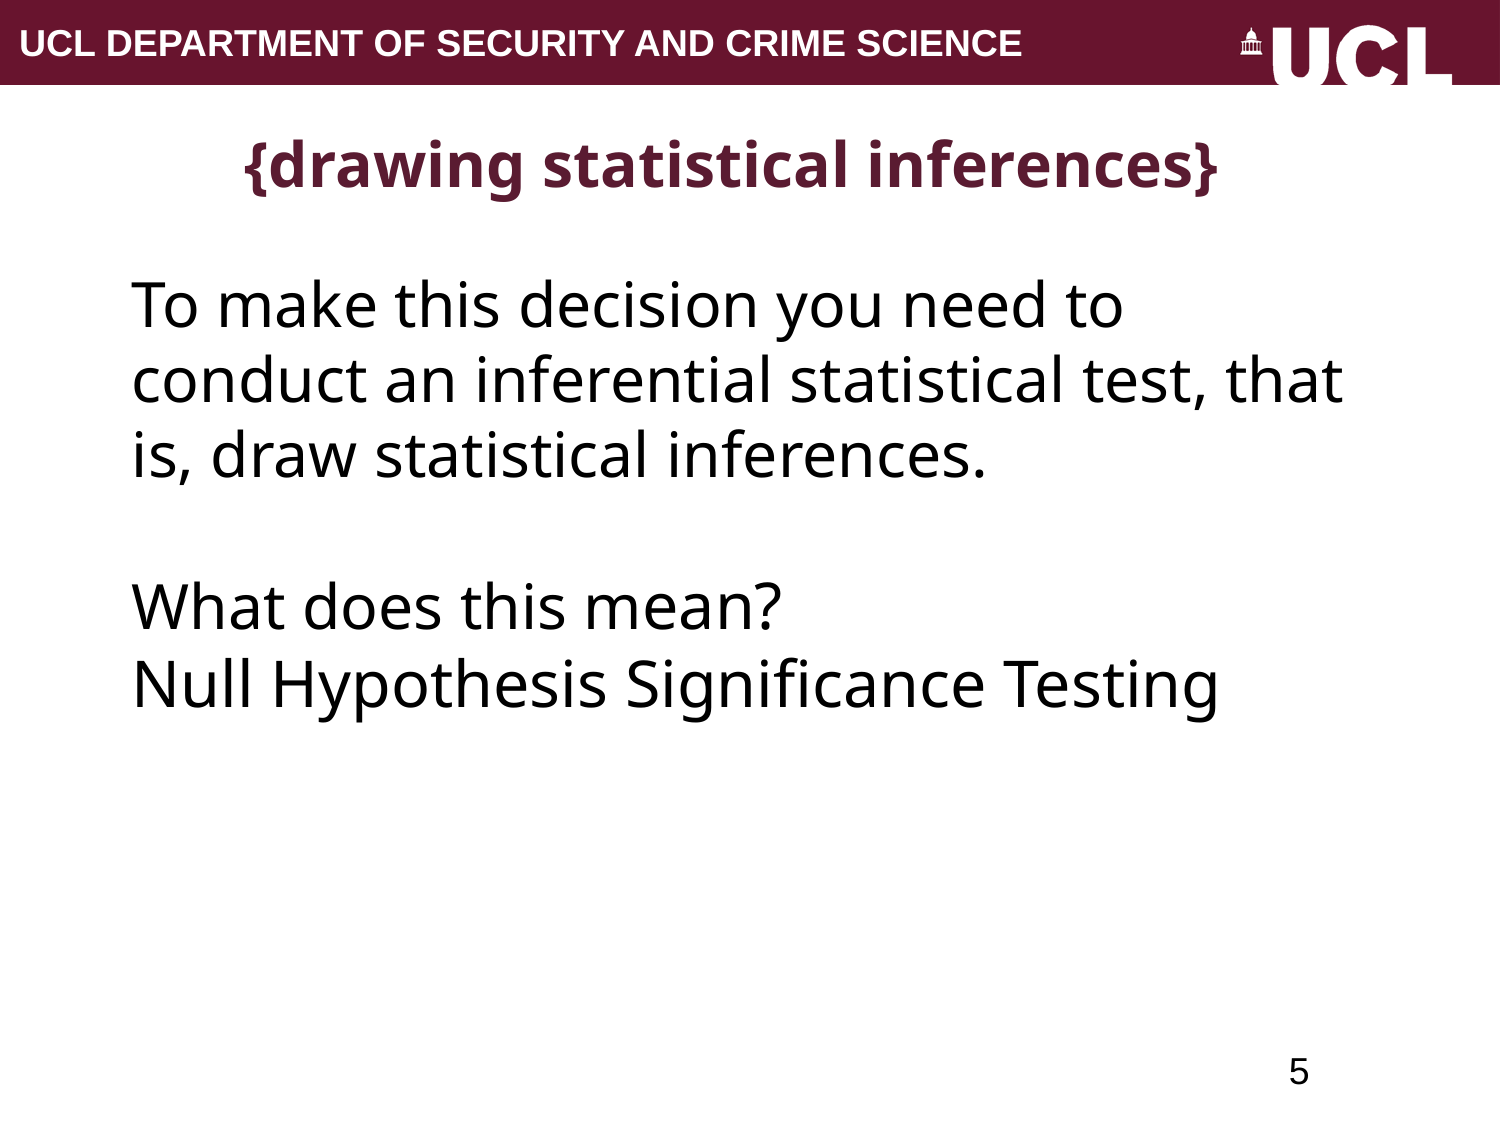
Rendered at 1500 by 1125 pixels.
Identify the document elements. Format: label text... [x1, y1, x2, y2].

slide_number 5 [1280, 1039, 1320, 1098]
title {drawing statistical inferences} [34, 116, 1429, 259]
list To make this decision you need to conduct an inferential statistical test, that is, draw statistical inferences. What does this mean? Null Hypothesis Significance Testing [123, 257, 1377, 982]
picture [0, 0, 1500, 85]
